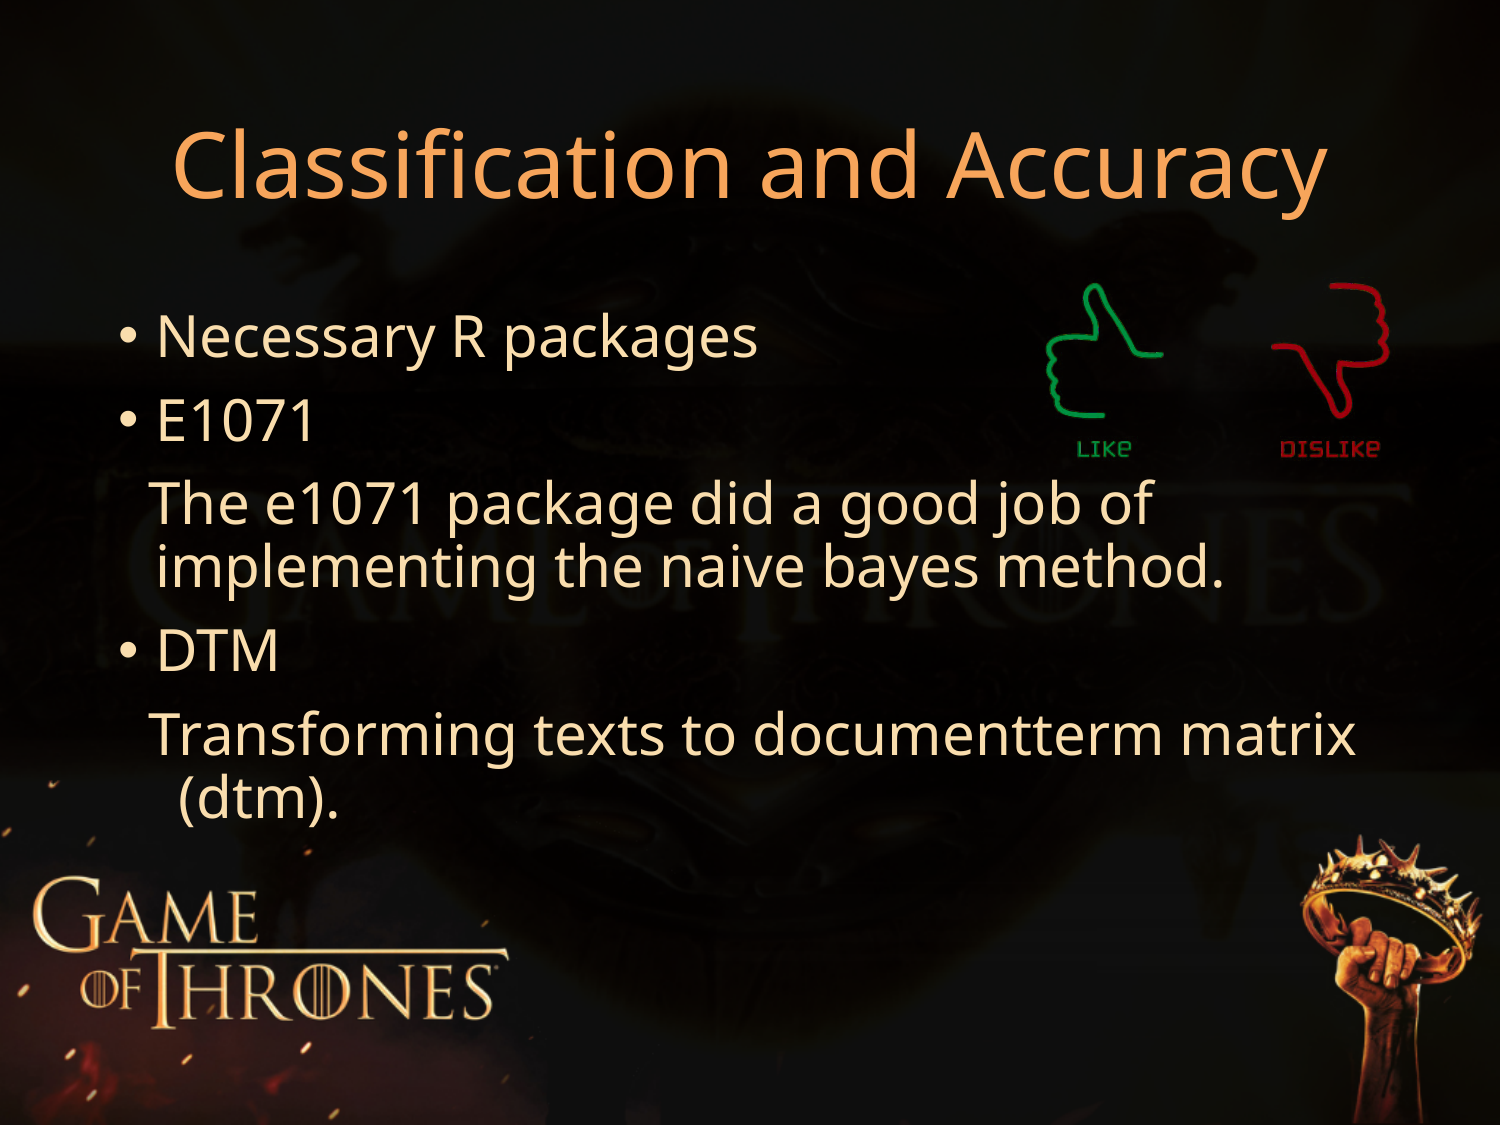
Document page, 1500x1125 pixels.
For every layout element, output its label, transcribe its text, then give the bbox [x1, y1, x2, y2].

list Necessary R packages E1071 The e1071 package did a good job of implementing the naive bayes method. DTM Transforming texts to documentterm matrix (dtm). [103, 299, 1397, 953]
picture [0, 0, 1500, 1125]
title Classification and Accuracy [103, 59, 1397, 278]
